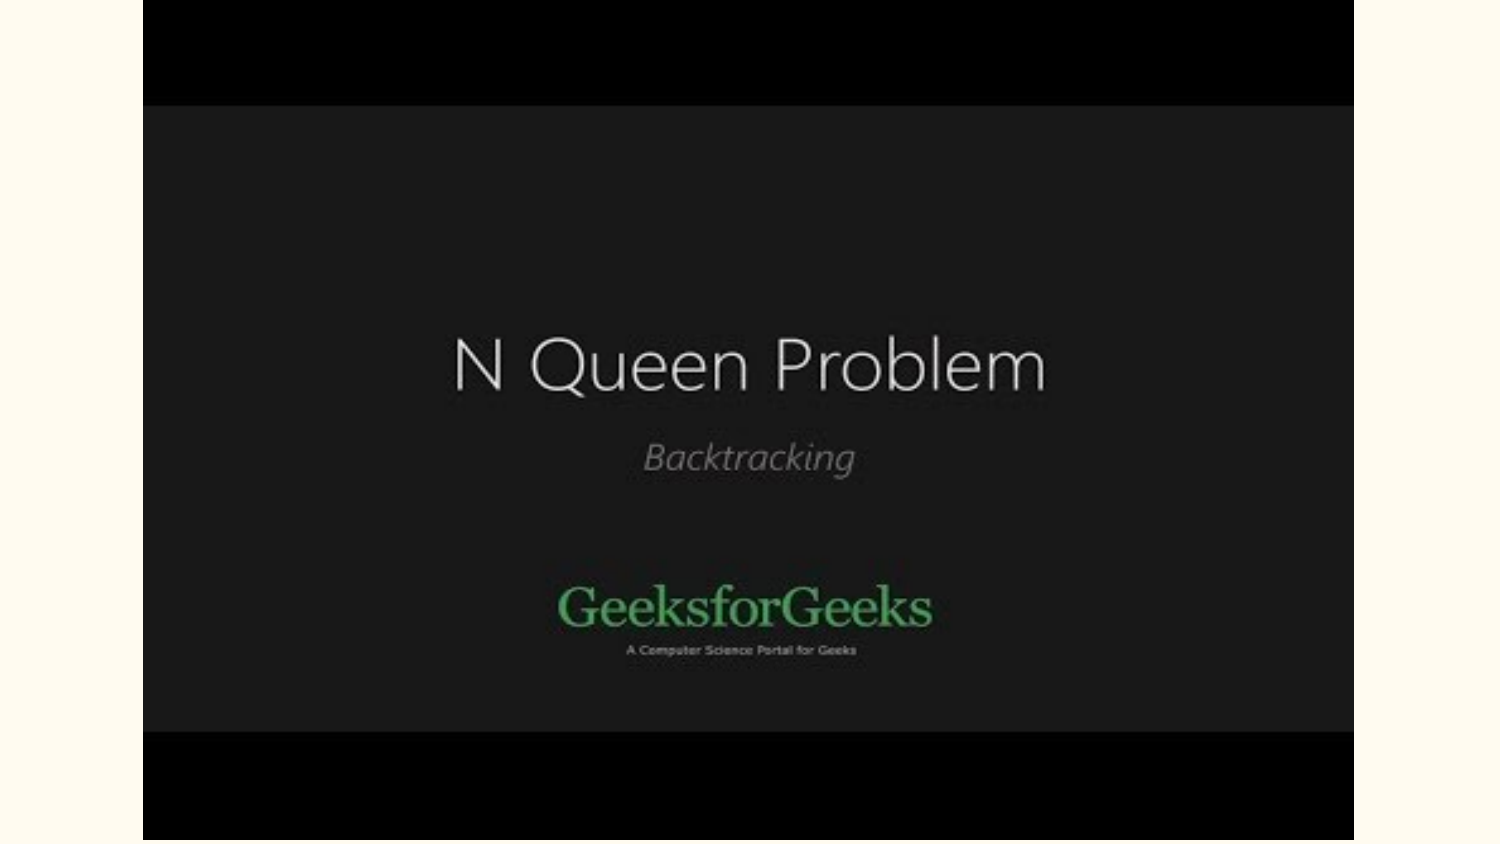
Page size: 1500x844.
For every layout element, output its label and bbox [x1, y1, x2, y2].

list [143, 0, 1354, 840]
